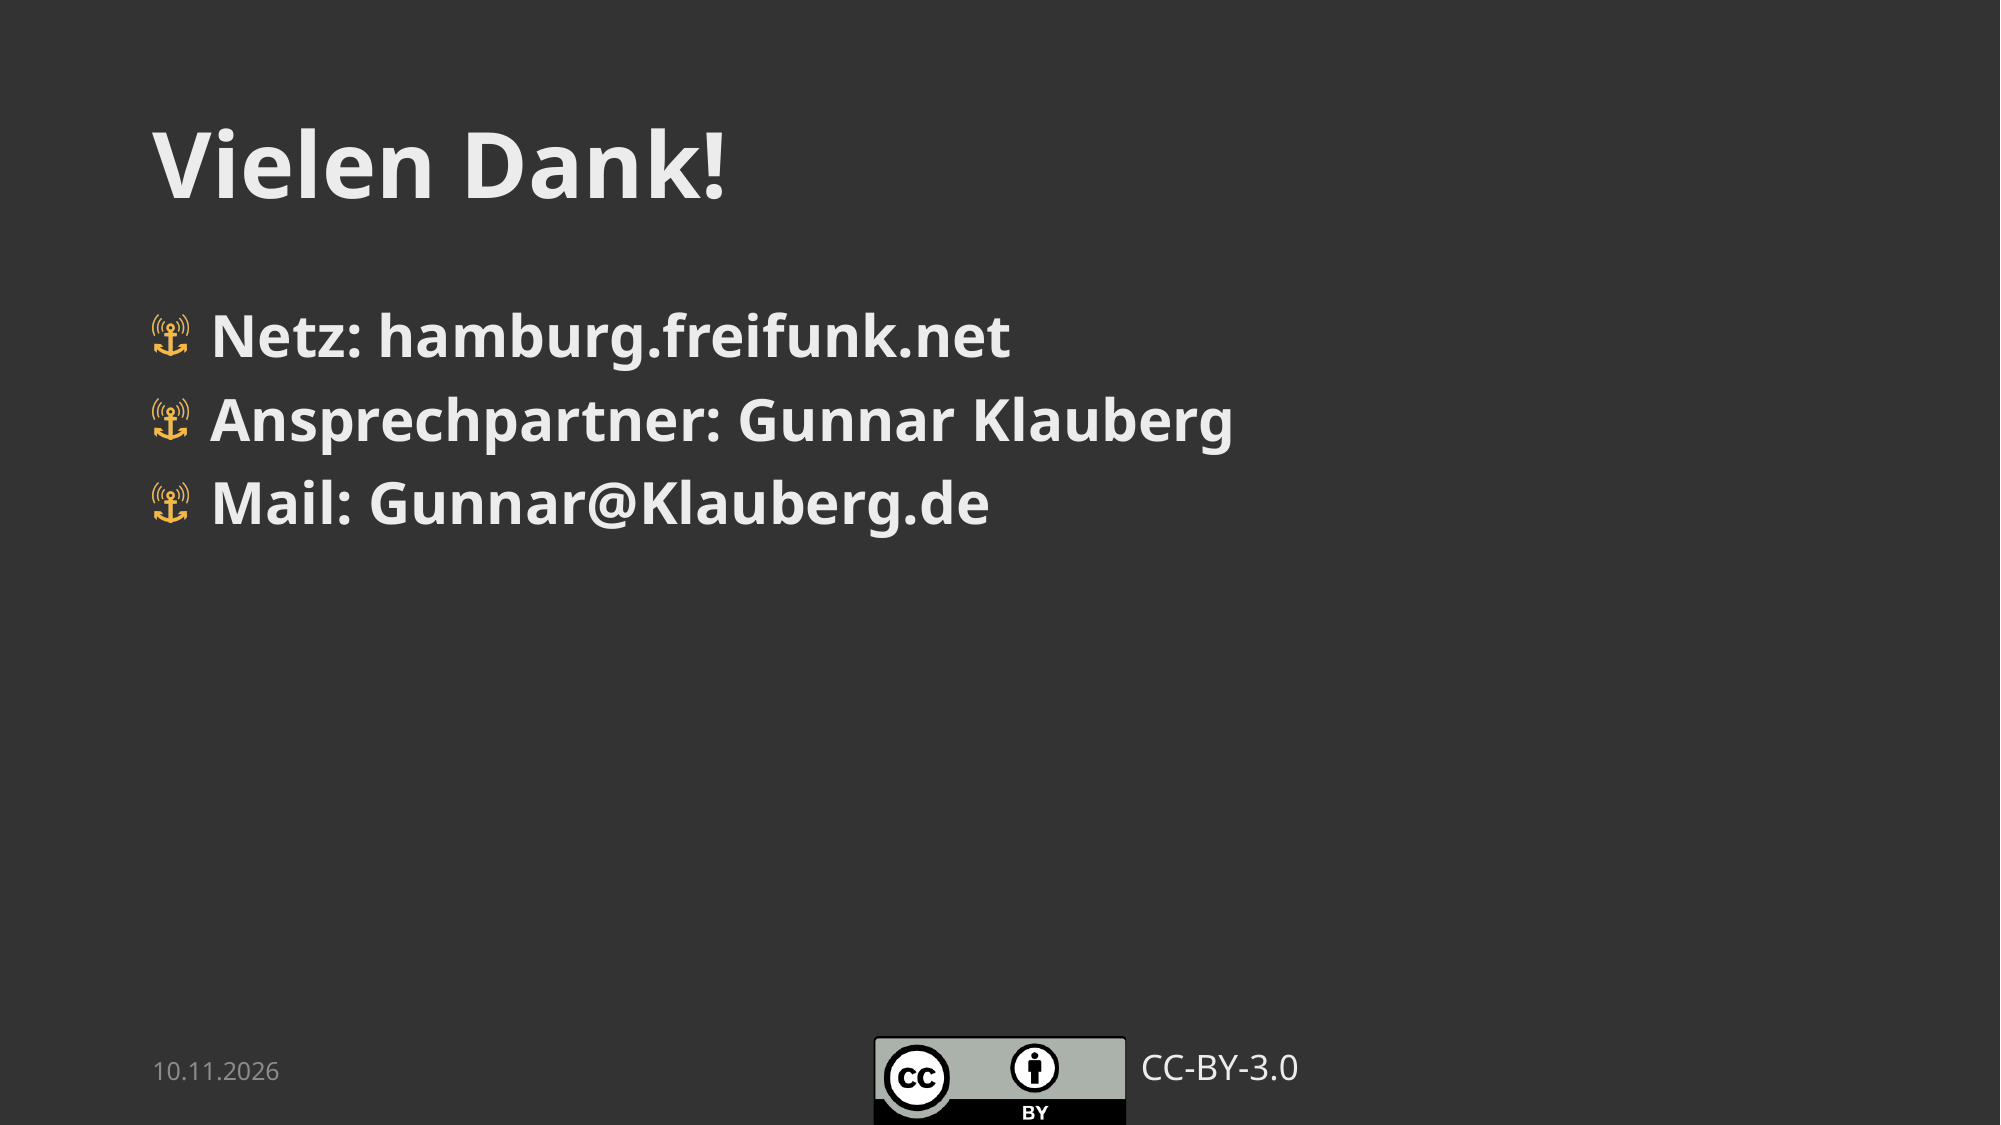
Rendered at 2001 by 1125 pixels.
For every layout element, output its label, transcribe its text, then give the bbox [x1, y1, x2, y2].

list Netz: hamburg.freifunk.net Ansprechpartner: Gunnar Klauberg Mail: Gunnar@Klauberg.de [137, 299, 1863, 1014]
text_box [873, 1036, 1127, 1125]
picture [152, 482, 189, 523]
text_box CC-BY-3.0 [1136, 1045, 1299, 1088]
title Vielen Dank! [137, 59, 1863, 278]
picture [152, 398, 189, 440]
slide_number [137, 1042, 588, 1103]
picture [152, 314, 189, 356]
